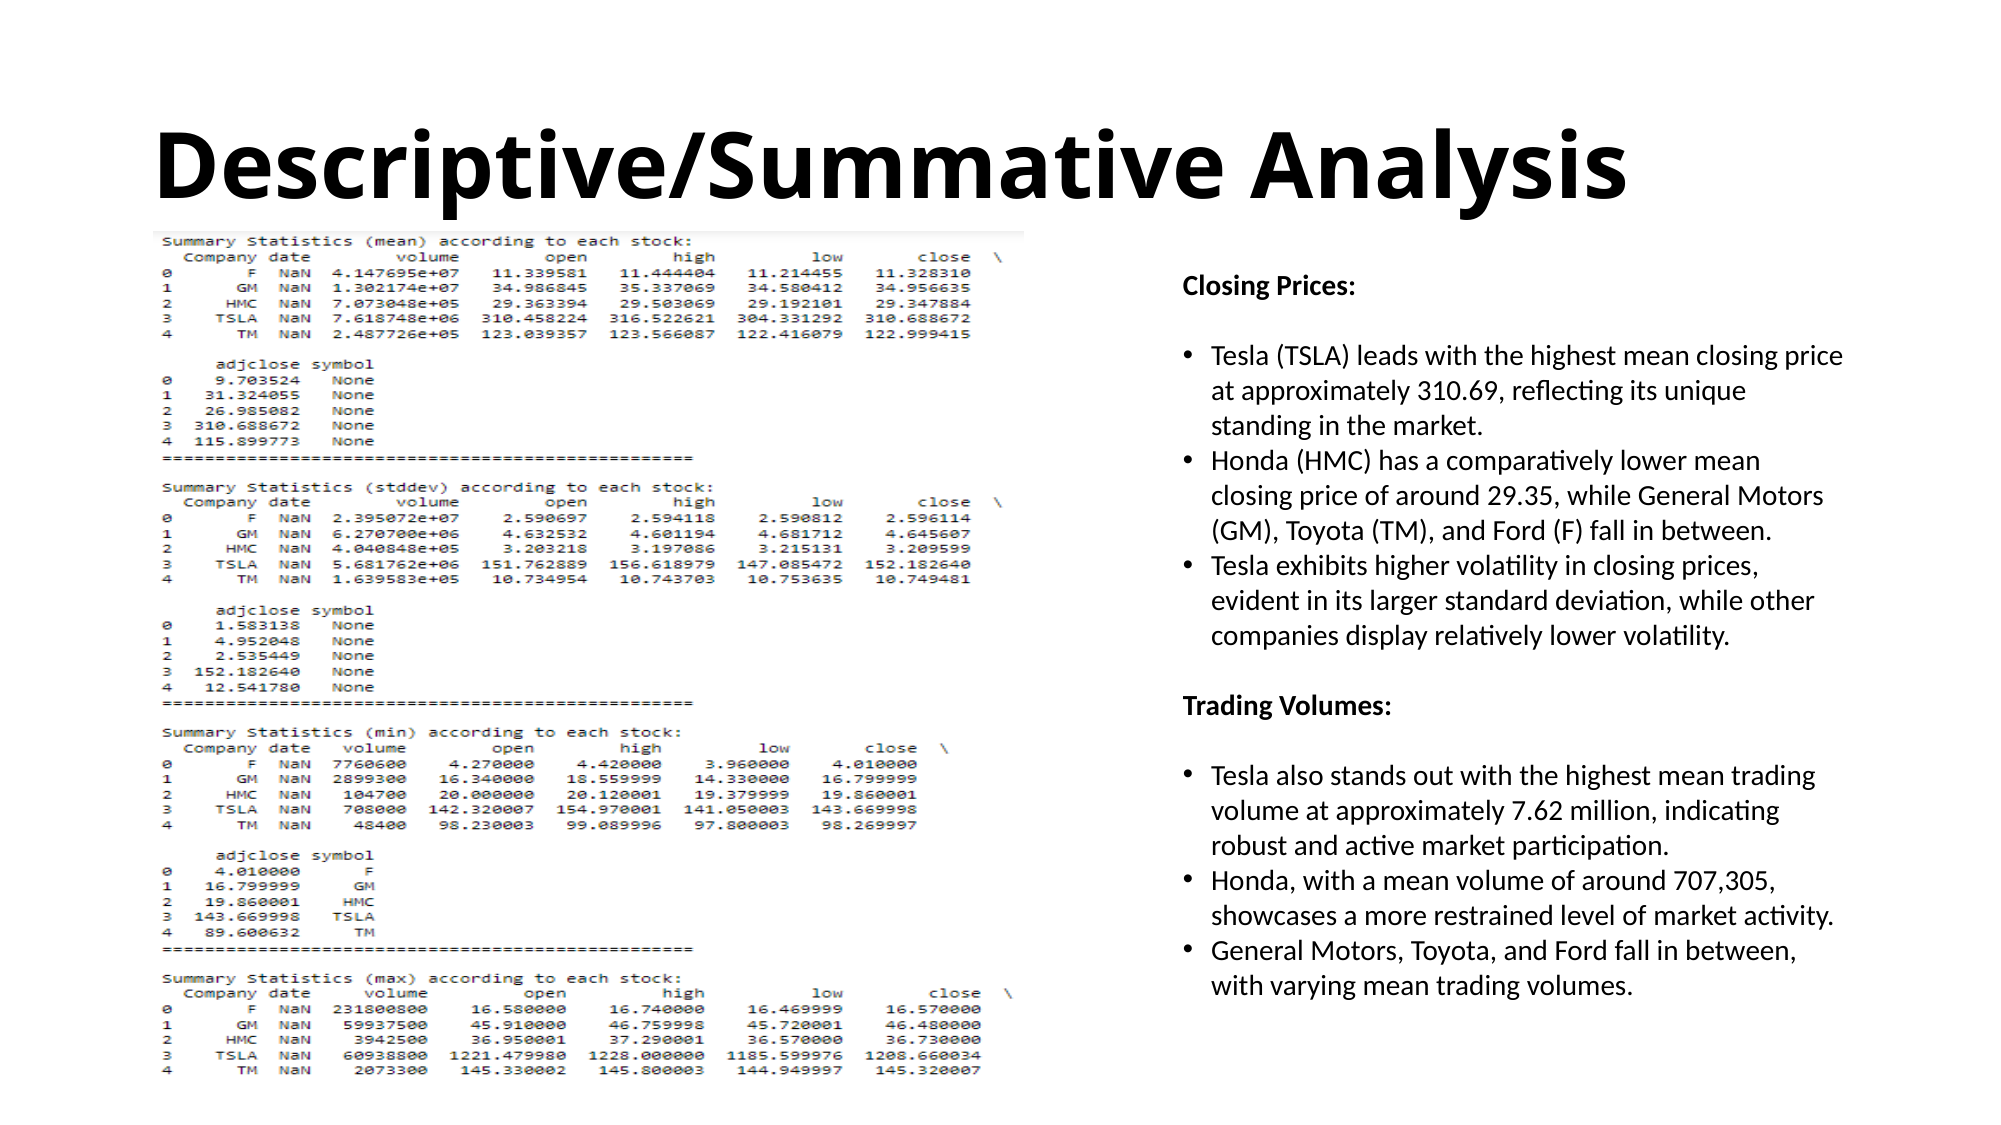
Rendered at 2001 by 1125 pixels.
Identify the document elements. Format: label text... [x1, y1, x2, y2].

picture [153, 231, 1024, 1089]
text_box Closing Prices: Tesla (TSLA) leads with the highest mean closing price at approximately 310.69, reflecting its unique standing in the market. Honda (HMC) has a comparatively lower mean closing price of around 29.35, while General Motors (GM), Toyota (TM), and Ford (F) fall in between. Tesla exhibits higher volatility in closing prices, evident in its larger standard deviation, while other companies display relatively lower volatility. Trading Volumes: Tesla also stands out with the highest mean trading volume at approximately 7.62 million, indicating robust and active market participation. Honda, with a mean volume of around 707,305, showcases a more restrained level of market activity. General Motors, Toyota, and Ford fall in between, with varying mean trading volumes. [1168, 259, 1863, 1009]
title Descriptive/Summative Analysis [137, 59, 1863, 278]
